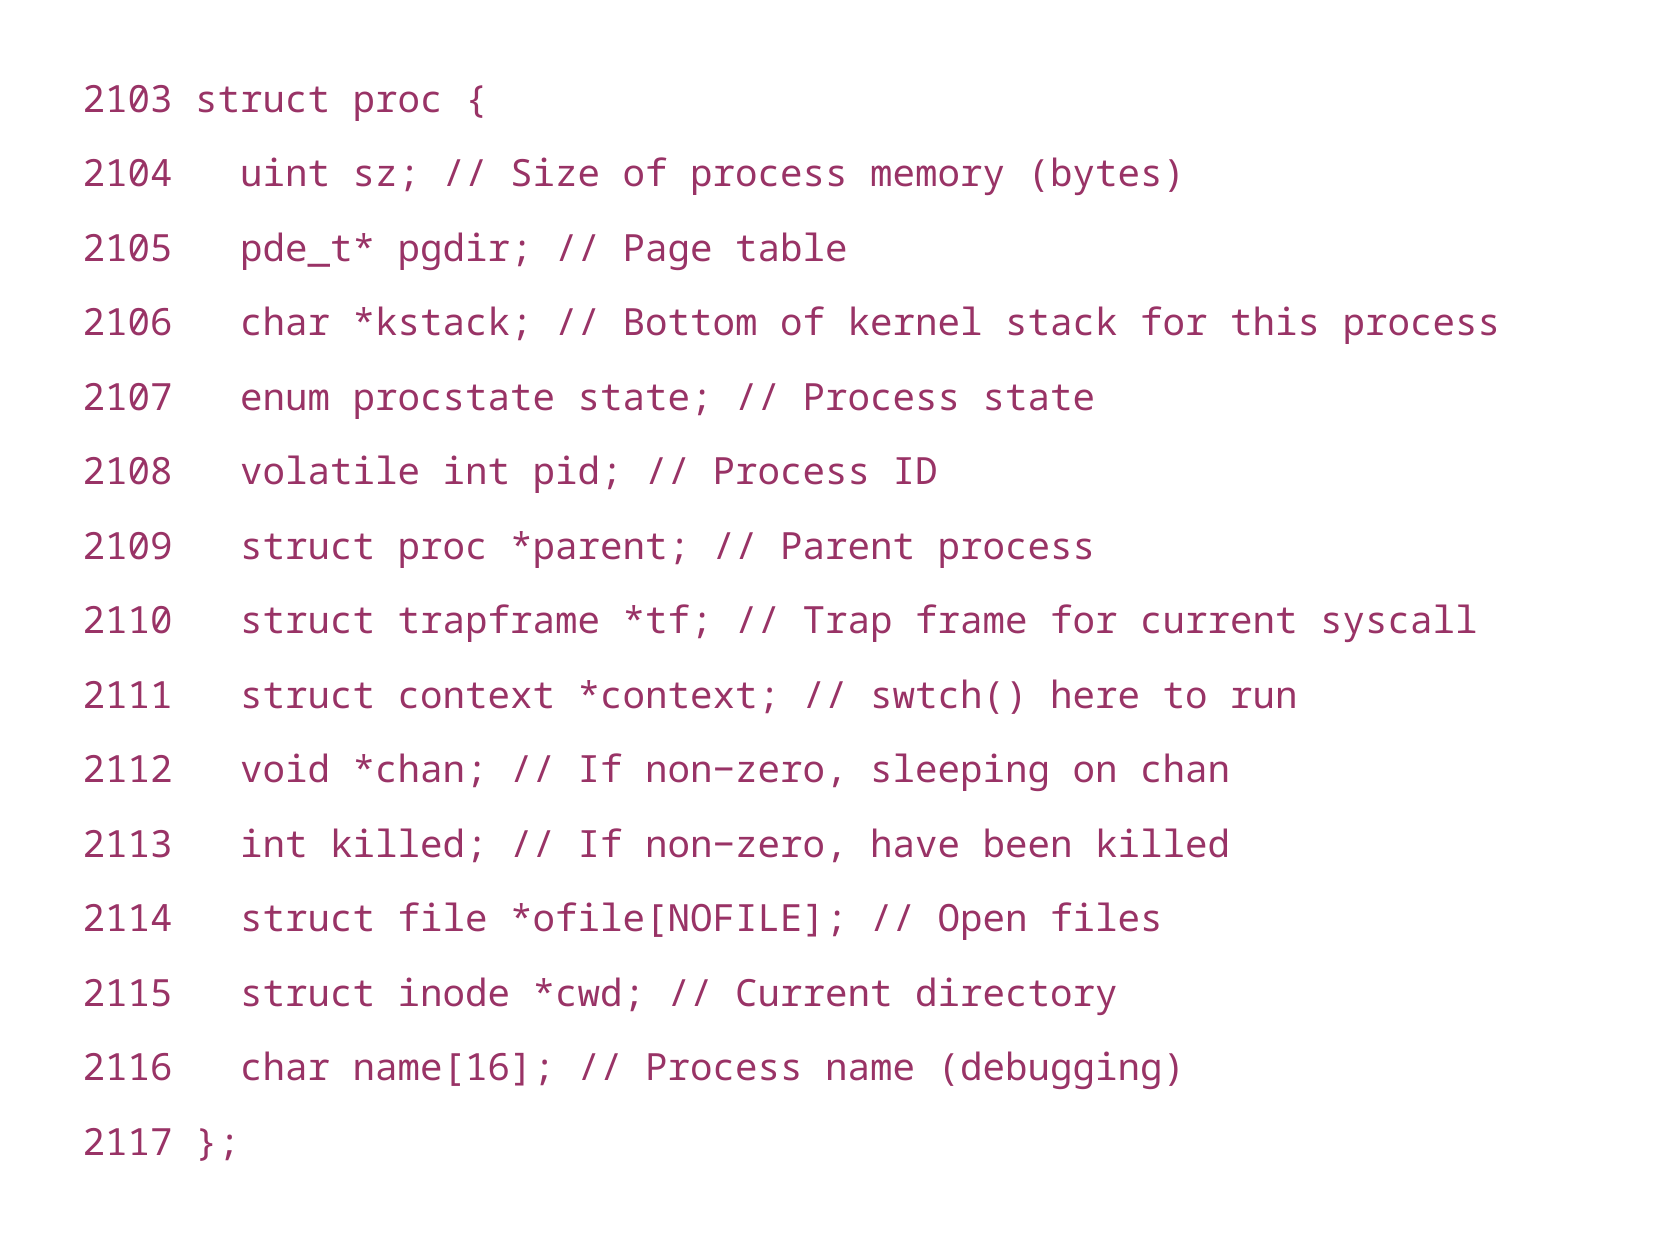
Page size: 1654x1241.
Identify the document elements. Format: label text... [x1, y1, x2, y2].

list 2103 struct proc { 2104 uint sz; // Size of process memory (bytes) 2105 pde_t* pgdir; // Page table 2106 char *kstack; // Bottom of kernel stack for this process 2107 enum procstate state; // Process state 2108 volatile int pid; // Process ID 2109 struct proc *parent; // Parent process 2110 struct trapframe *tf; // Trap frame for current syscall 2111 struct context *context; // swtch() here to run 2112 void *chan; // If non−zero, sleeping on chan 2113 int killed; // If non−zero, have been killed 2114 struct file *ofile[NOFILE]; // Open files 2115 struct inode *cwd; // Current directory 2116 char name[16]; // Process name (debugging) 2117 }; [82, 75, 1590, 1163]
